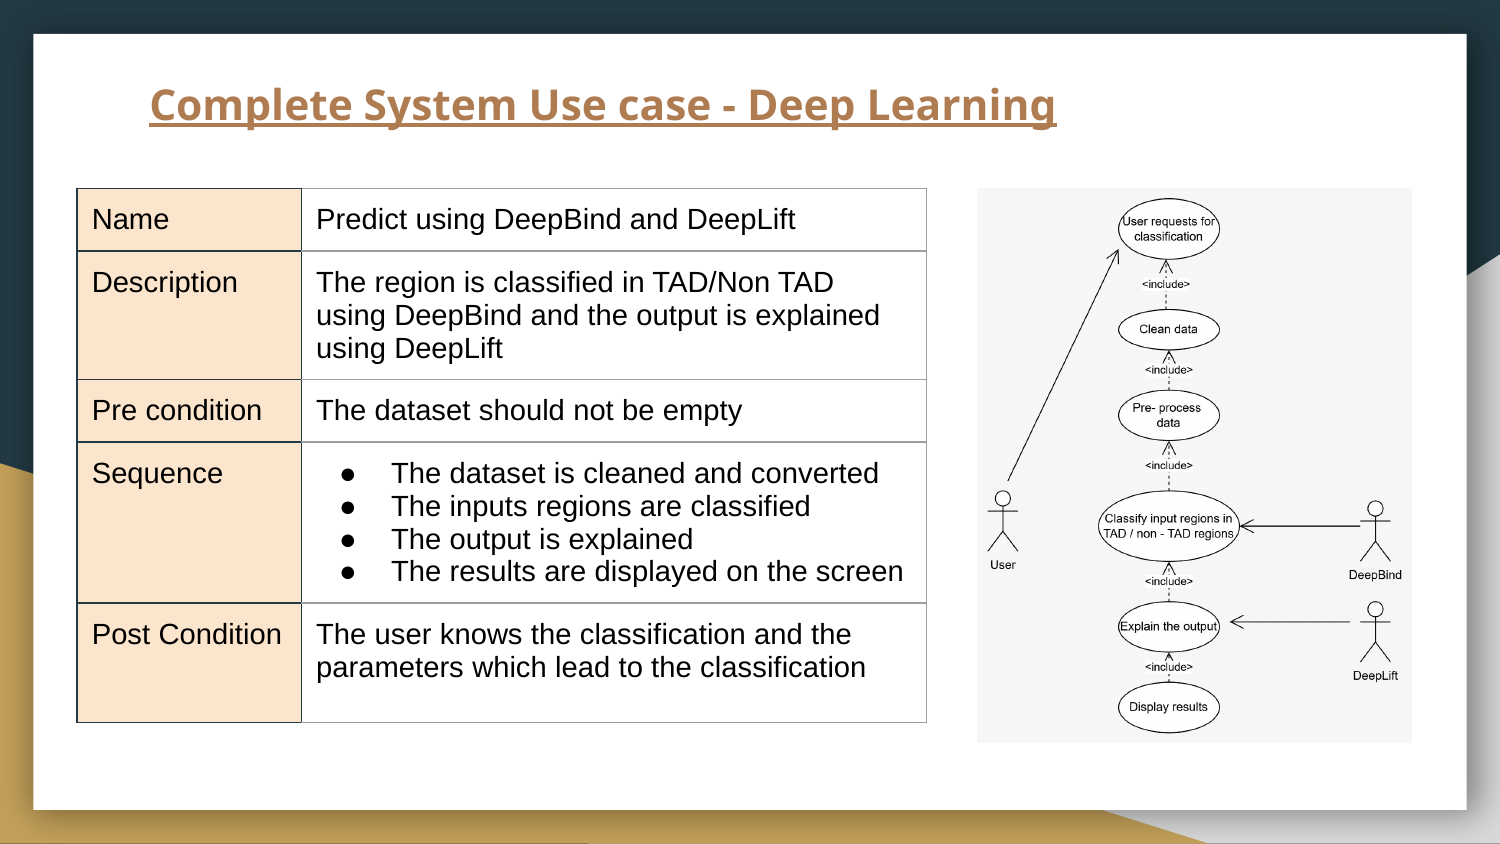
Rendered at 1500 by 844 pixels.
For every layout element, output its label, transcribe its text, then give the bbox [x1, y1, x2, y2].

table_cell The dataset should not be empty [302, 380, 926, 441]
picture [976, 188, 1412, 743]
table_cell The region is classified in TAD/Non TAD using DeepBind and the output is explained using DeepLift [302, 252, 926, 379]
table_cell Sequence [78, 443, 301, 602]
table_cell The dataset is cleaned and converted The inputs regions are classified The output is explained The results are displayed on the screen [302, 443, 926, 602]
table_header Name [78, 189, 301, 250]
title Complete System Use case - Deep Learning [134, 59, 1366, 149]
table_cell Post Condition [78, 604, 301, 722]
table_cell Description [78, 252, 301, 379]
table_header Predict using DeepBind and DeepLift [302, 189, 926, 250]
table_cell Pre condition [78, 380, 301, 441]
table_cell The user knows the classification and the parameters which lead to the classification [302, 604, 926, 722]
